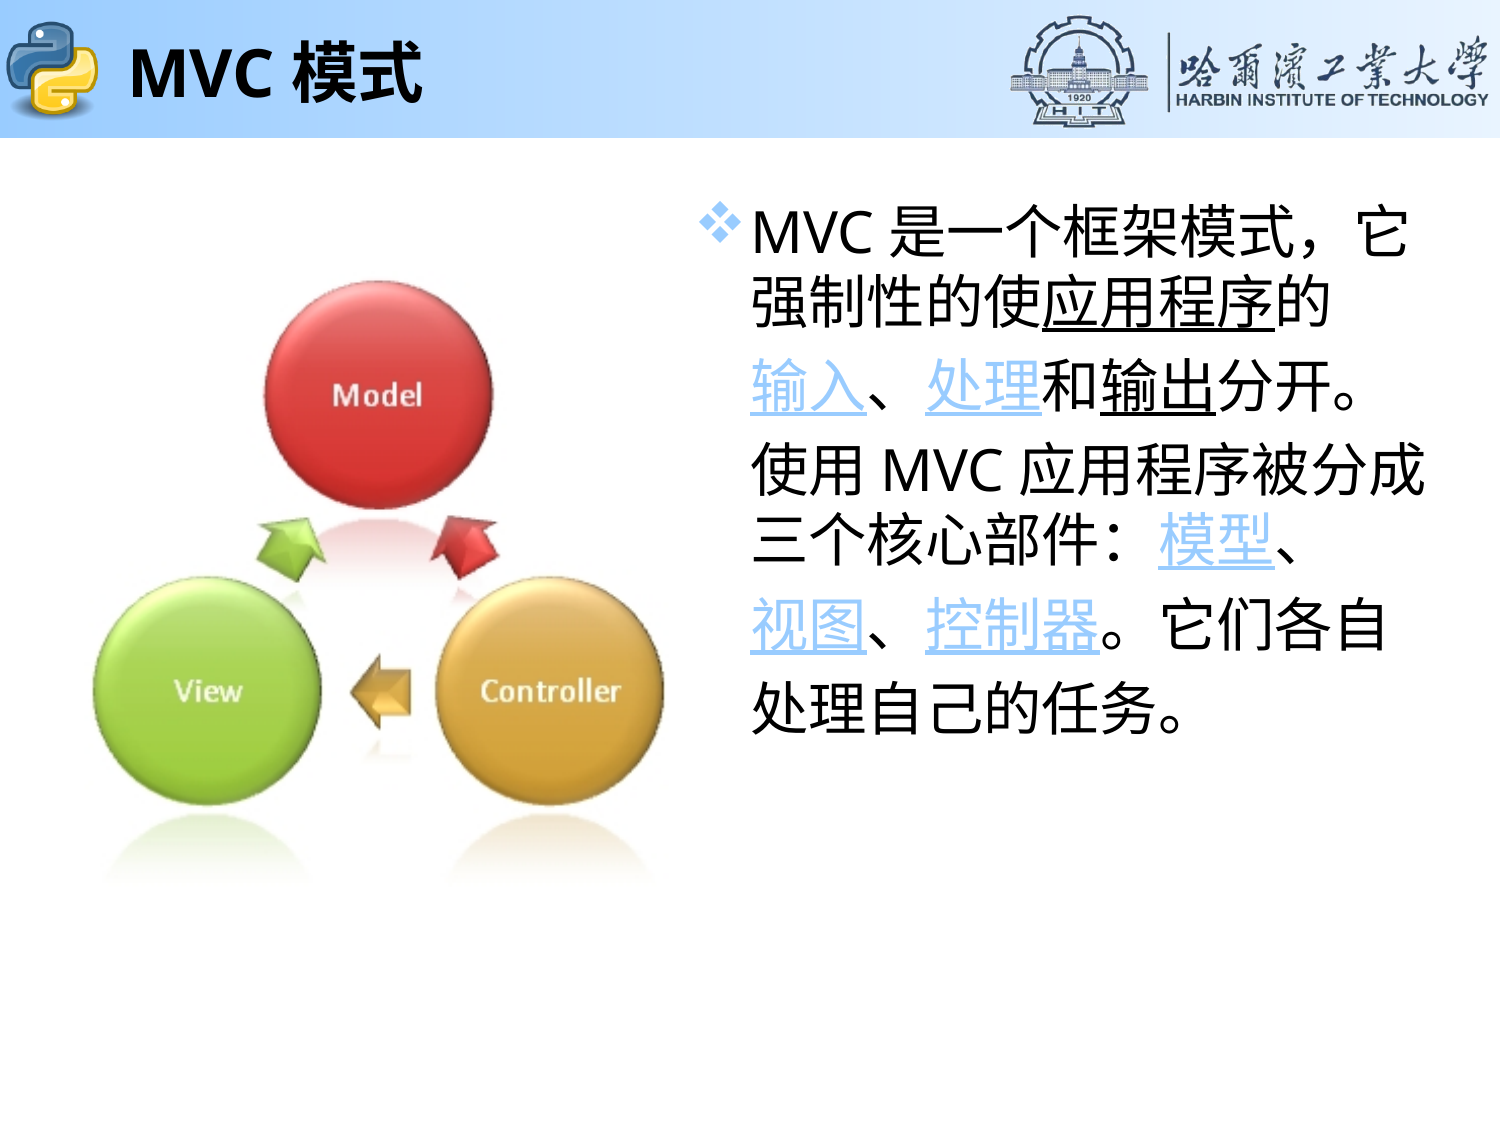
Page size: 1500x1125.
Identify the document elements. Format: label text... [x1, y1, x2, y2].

picture [0, 19, 104, 123]
picture [1000, 4, 1500, 138]
picture [52, 270, 715, 907]
list MVC是一个框架模式，它强制性的使应用程序的输入、处理和输出分开。使用MVC应用程序被分成三个核心部件：模型、视图、控制器。它们各自处理自己的任务。 [679, 187, 1450, 1000]
title MVC模式 [112, 20, 1334, 121]
